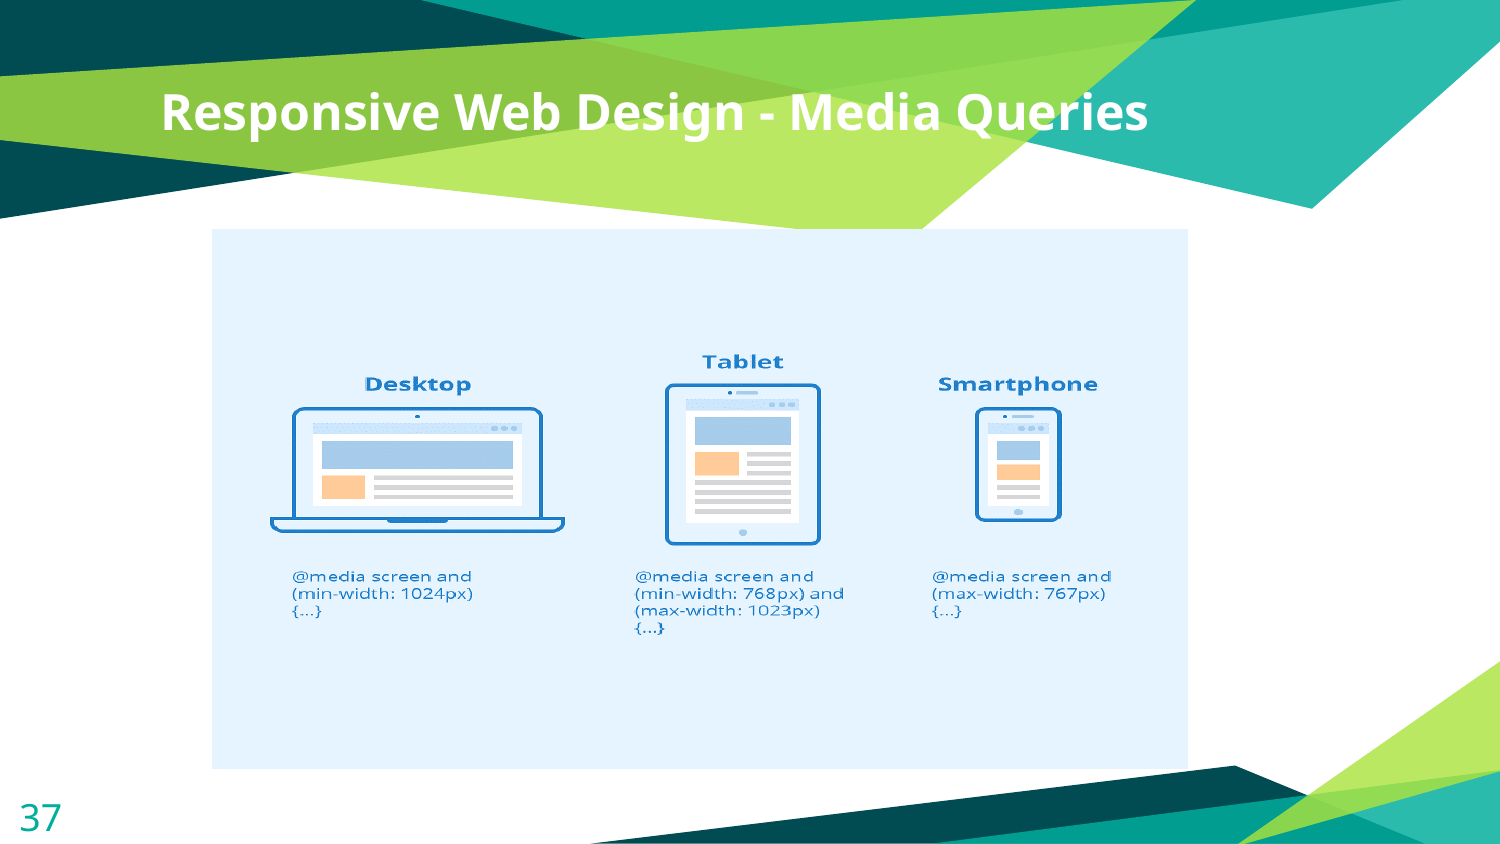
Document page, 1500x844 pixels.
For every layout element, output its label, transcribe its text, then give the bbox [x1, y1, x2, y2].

title Responsive Web Design - Media Queries [145, 65, 1355, 206]
picture [212, 229, 1188, 769]
slide_number 37 [4, 779, 95, 844]
